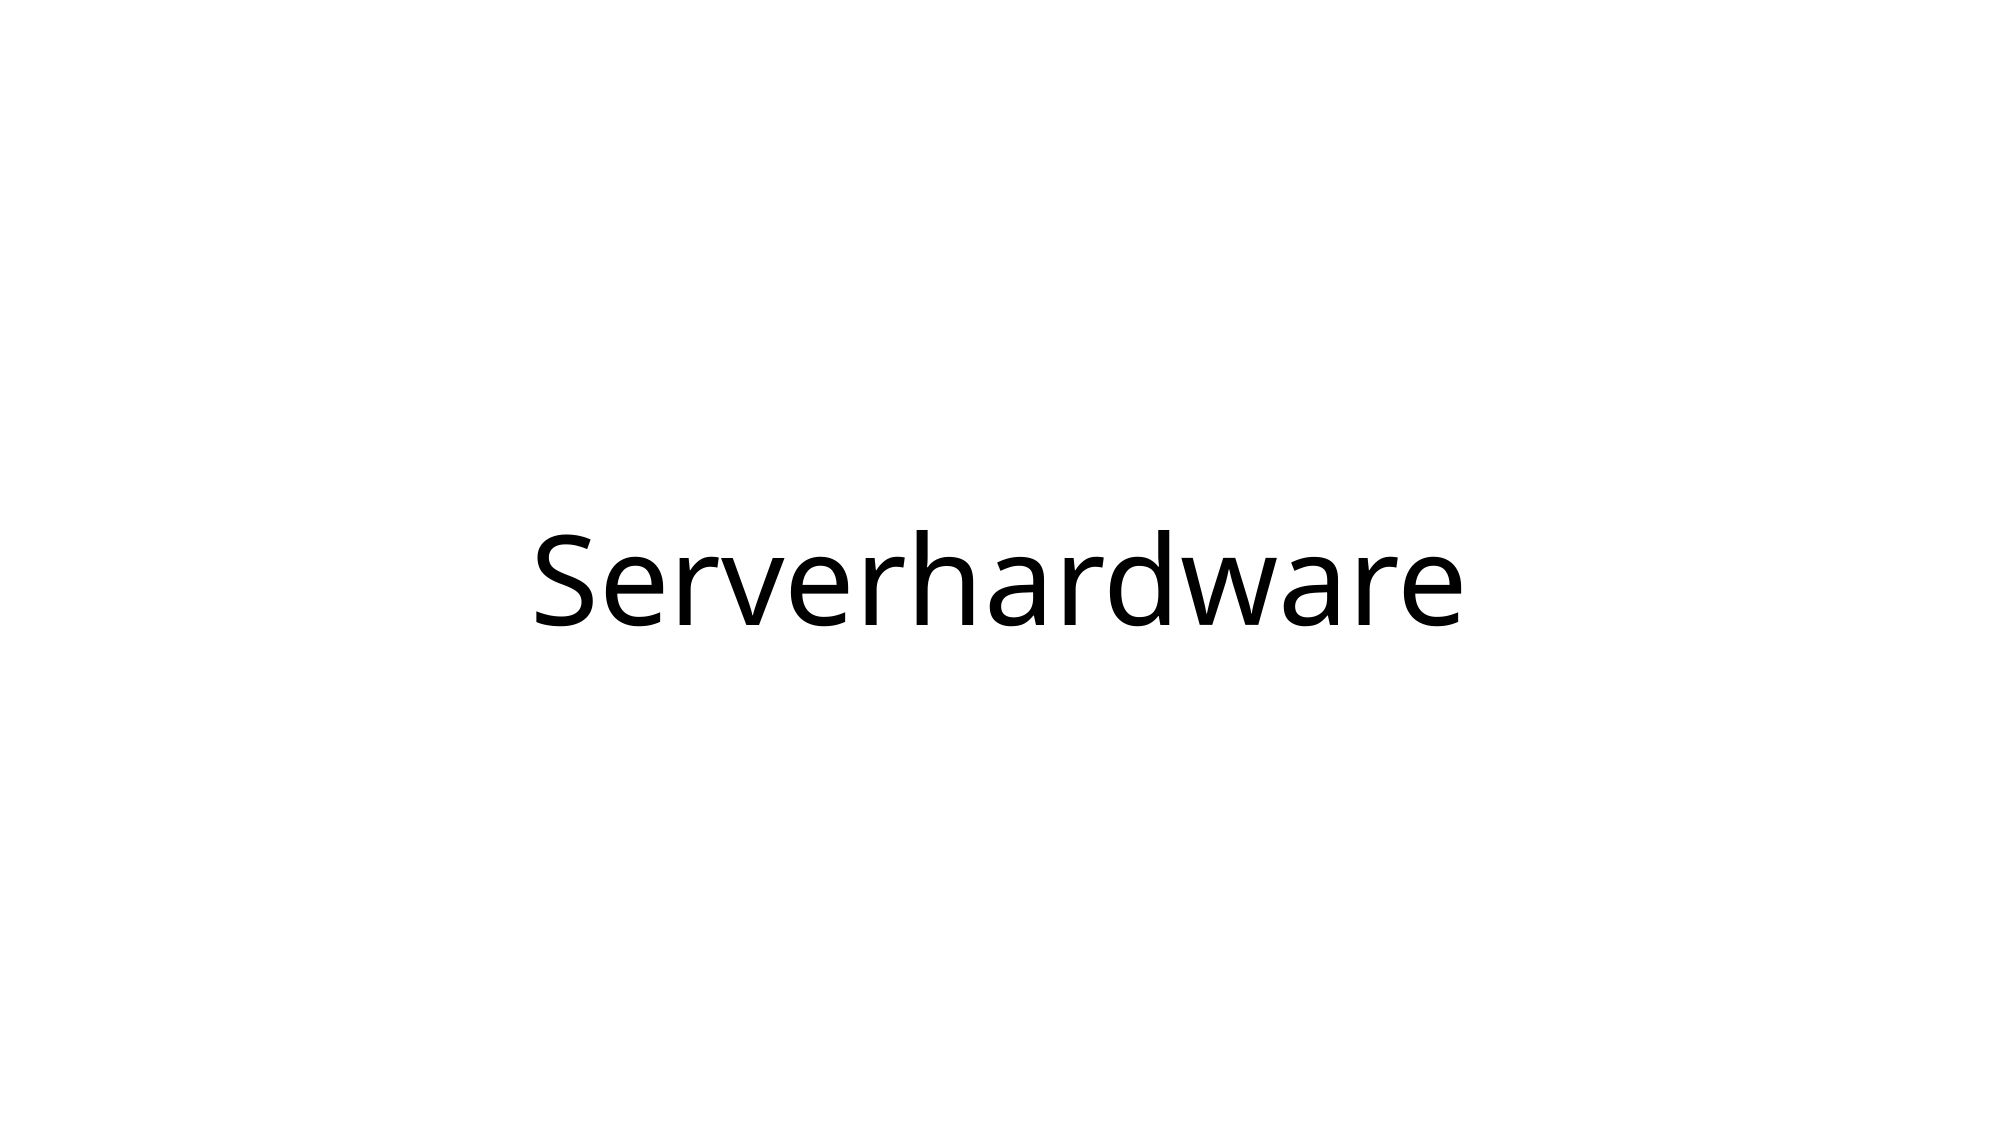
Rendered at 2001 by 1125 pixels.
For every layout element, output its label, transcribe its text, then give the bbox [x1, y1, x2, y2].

title Serverhardware [249, 268, 1750, 660]
